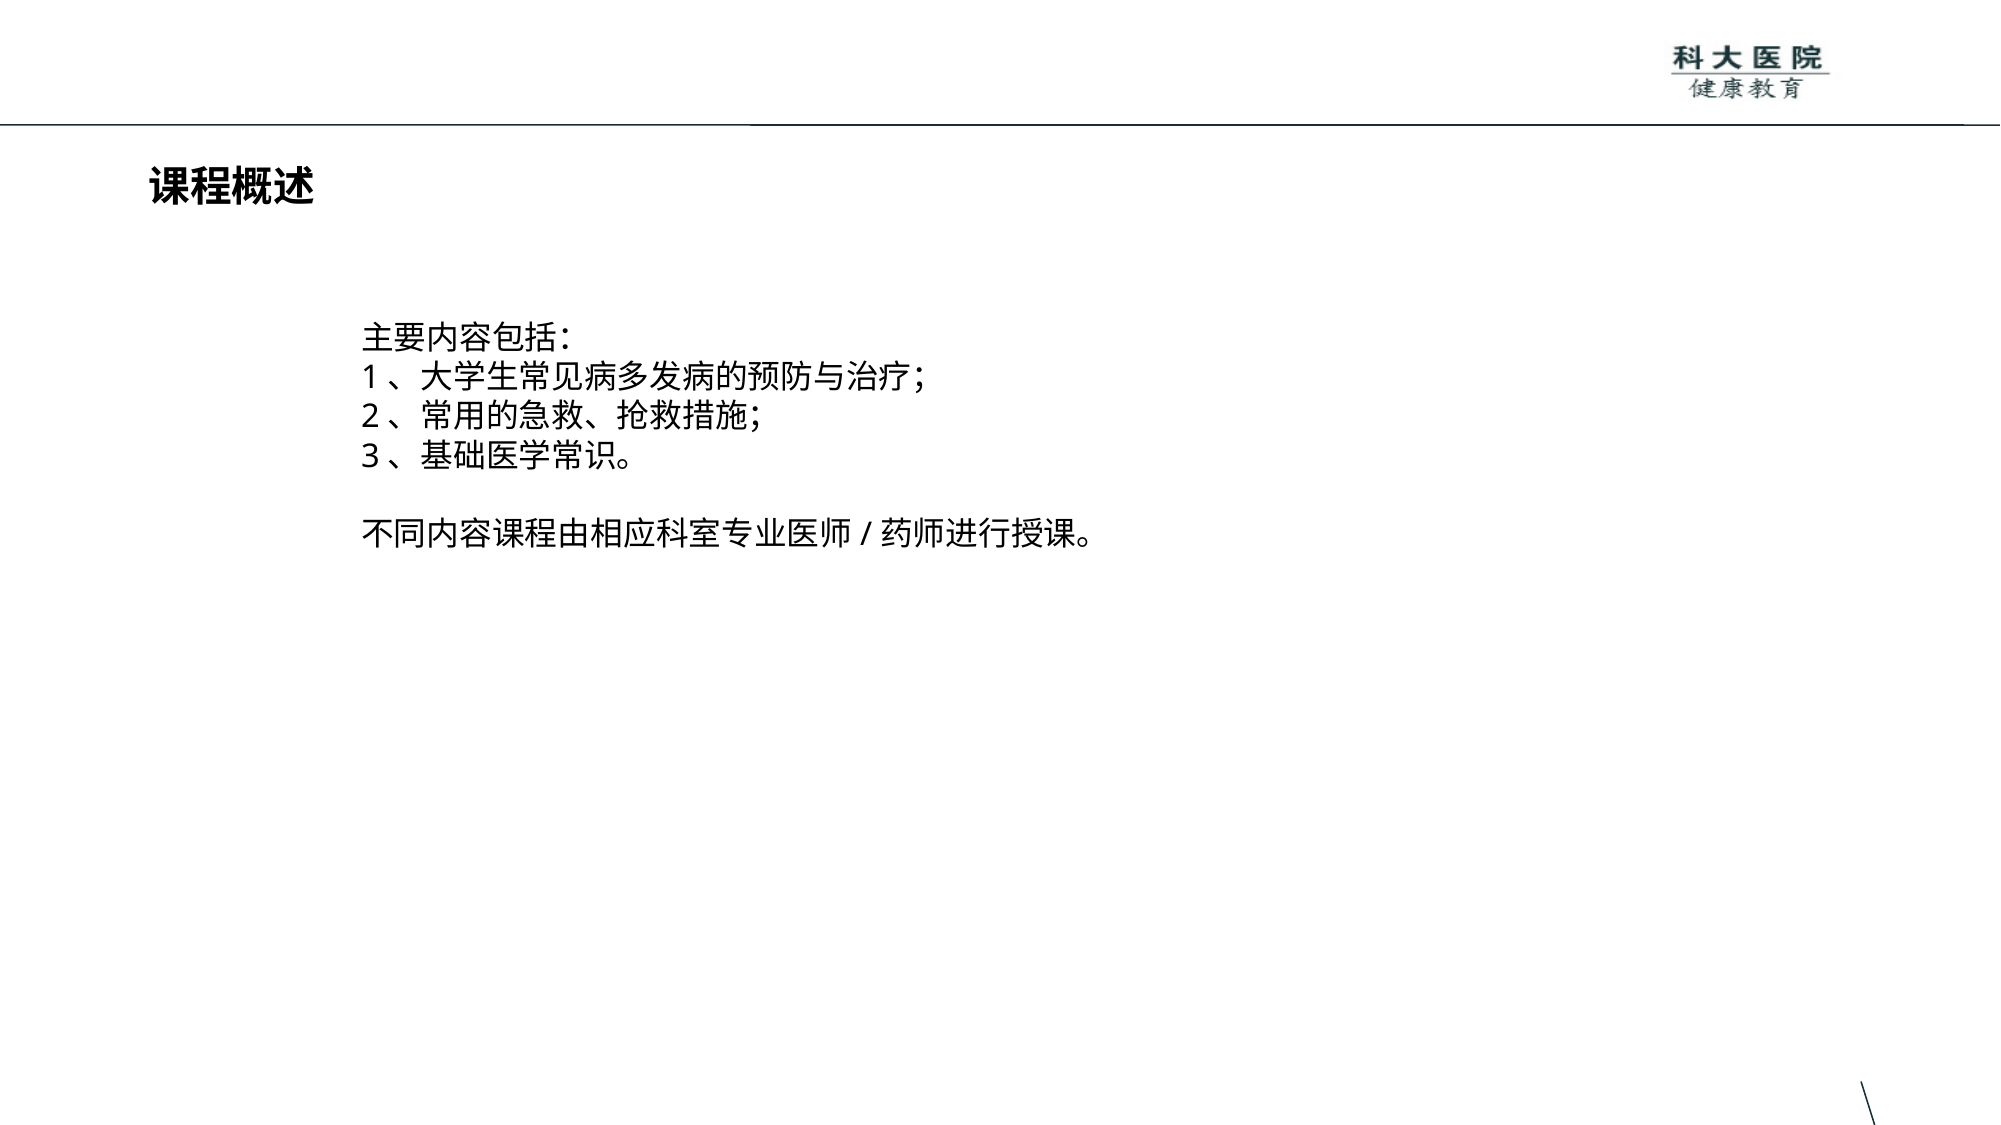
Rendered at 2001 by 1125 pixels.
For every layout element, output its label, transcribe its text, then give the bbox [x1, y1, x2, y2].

title 课程概述 [148, 165, 1877, 274]
list 主要内容包括： 1、大学生常见病多发病的预防与治疗； 2、常用的急救、抢救措施； 3、基础医学常识。 不同内容课程由相应科室专业医师/药师进行授课。 [361, 316, 1655, 955]
picture [1651, 40, 1844, 104]
